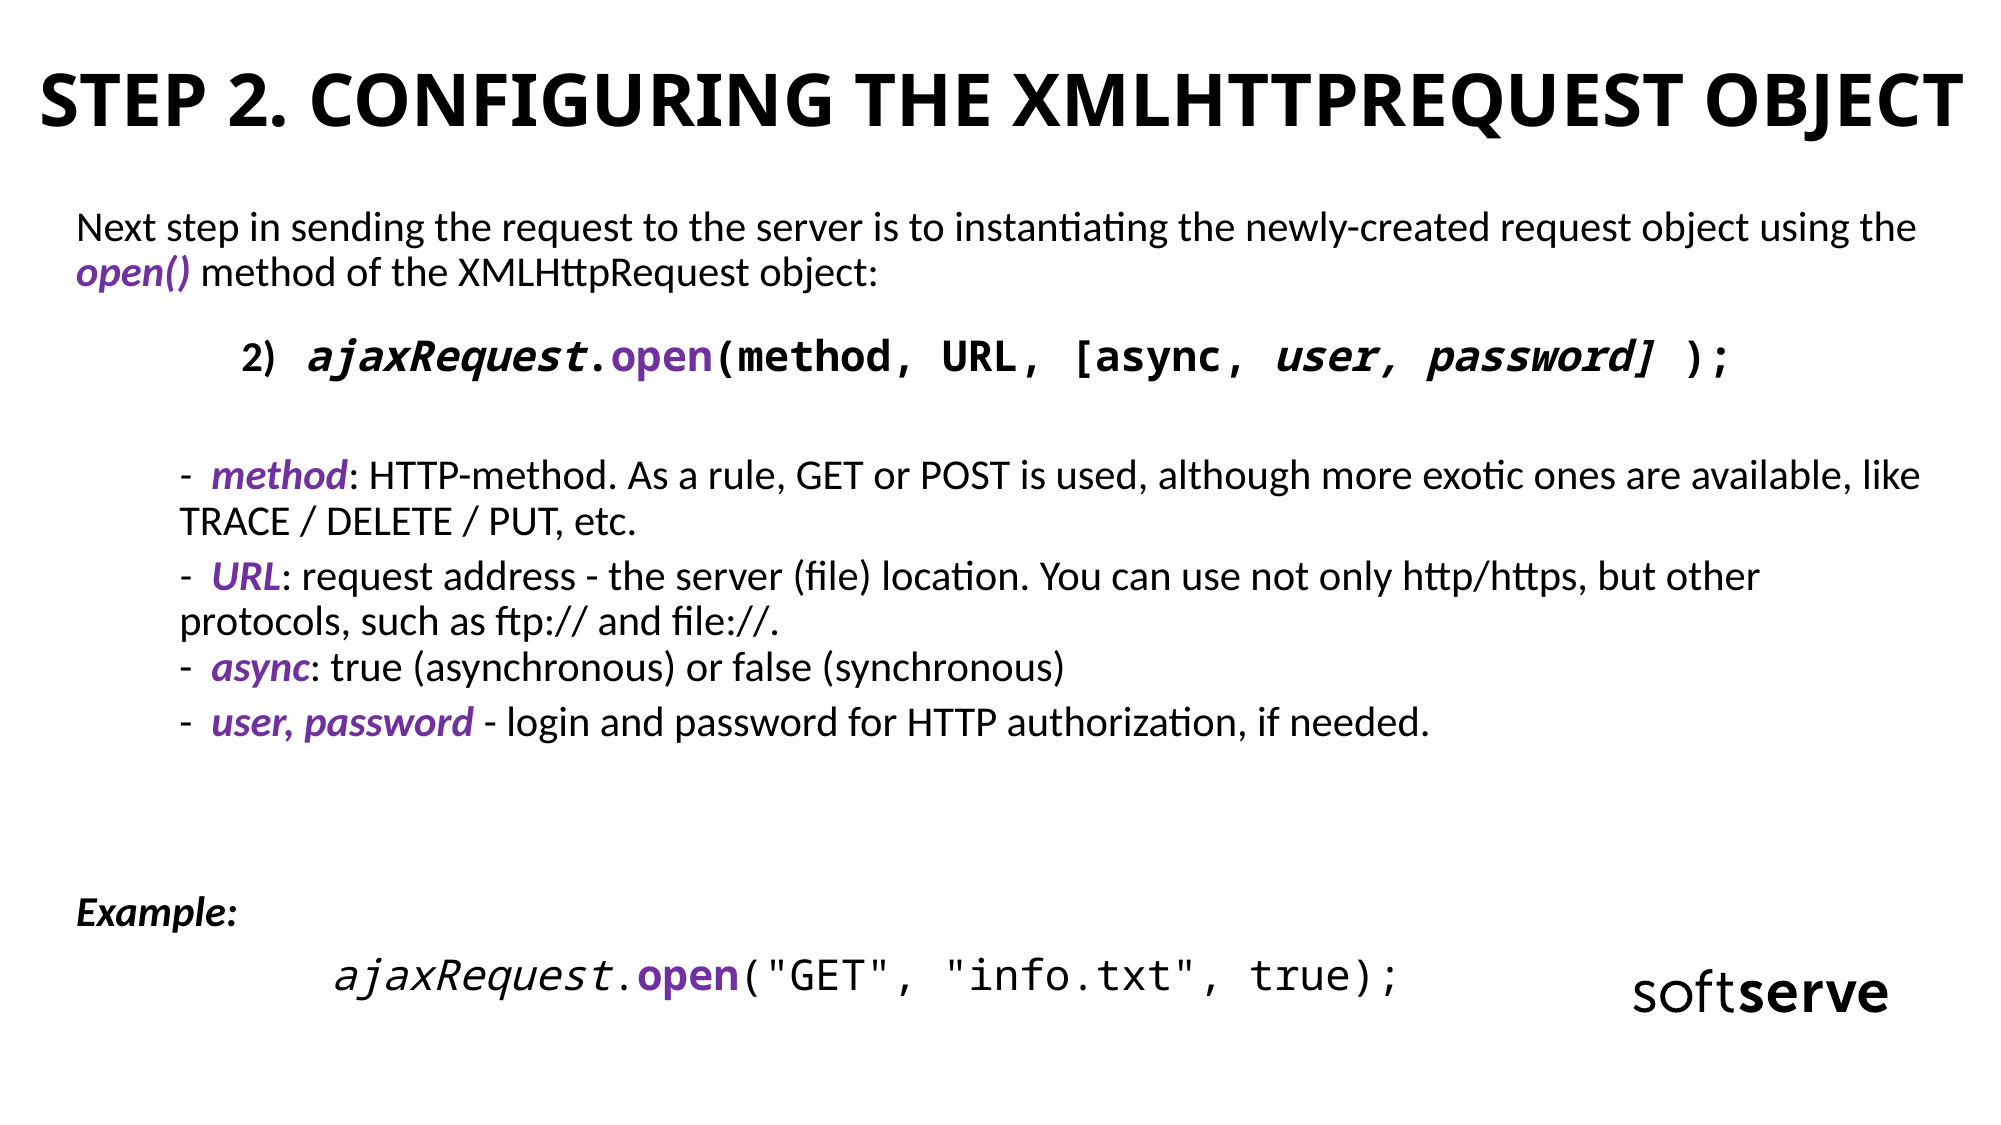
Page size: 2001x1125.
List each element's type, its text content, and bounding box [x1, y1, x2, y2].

title STEP 2. CONFIGURING THE XMLHTTPREQUEST OBJECT [24, 56, 2000, 143]
list Next step in sending the request to the server is to instantiating the newly-created request object using the open() method of the XMLHttpRequest object: 2) ajaxRequest.open(method, URL, [async, user, password] ); - method: HTTP-method. As a rule, GET or POST is used, although more exotic ones are available, like TRACE / DELETE / PUT, etc. - URL: request address - the server (file) location. You can use not only http/https, but other protocols, such as ftp:// and file://. - async: true (asynchronous) or false (synchronous) - user, password - login and password for HTTP authorization, if needed. Example: ajaxRequest.open("GET", "info.txt", true); [61, 197, 1947, 1014]
